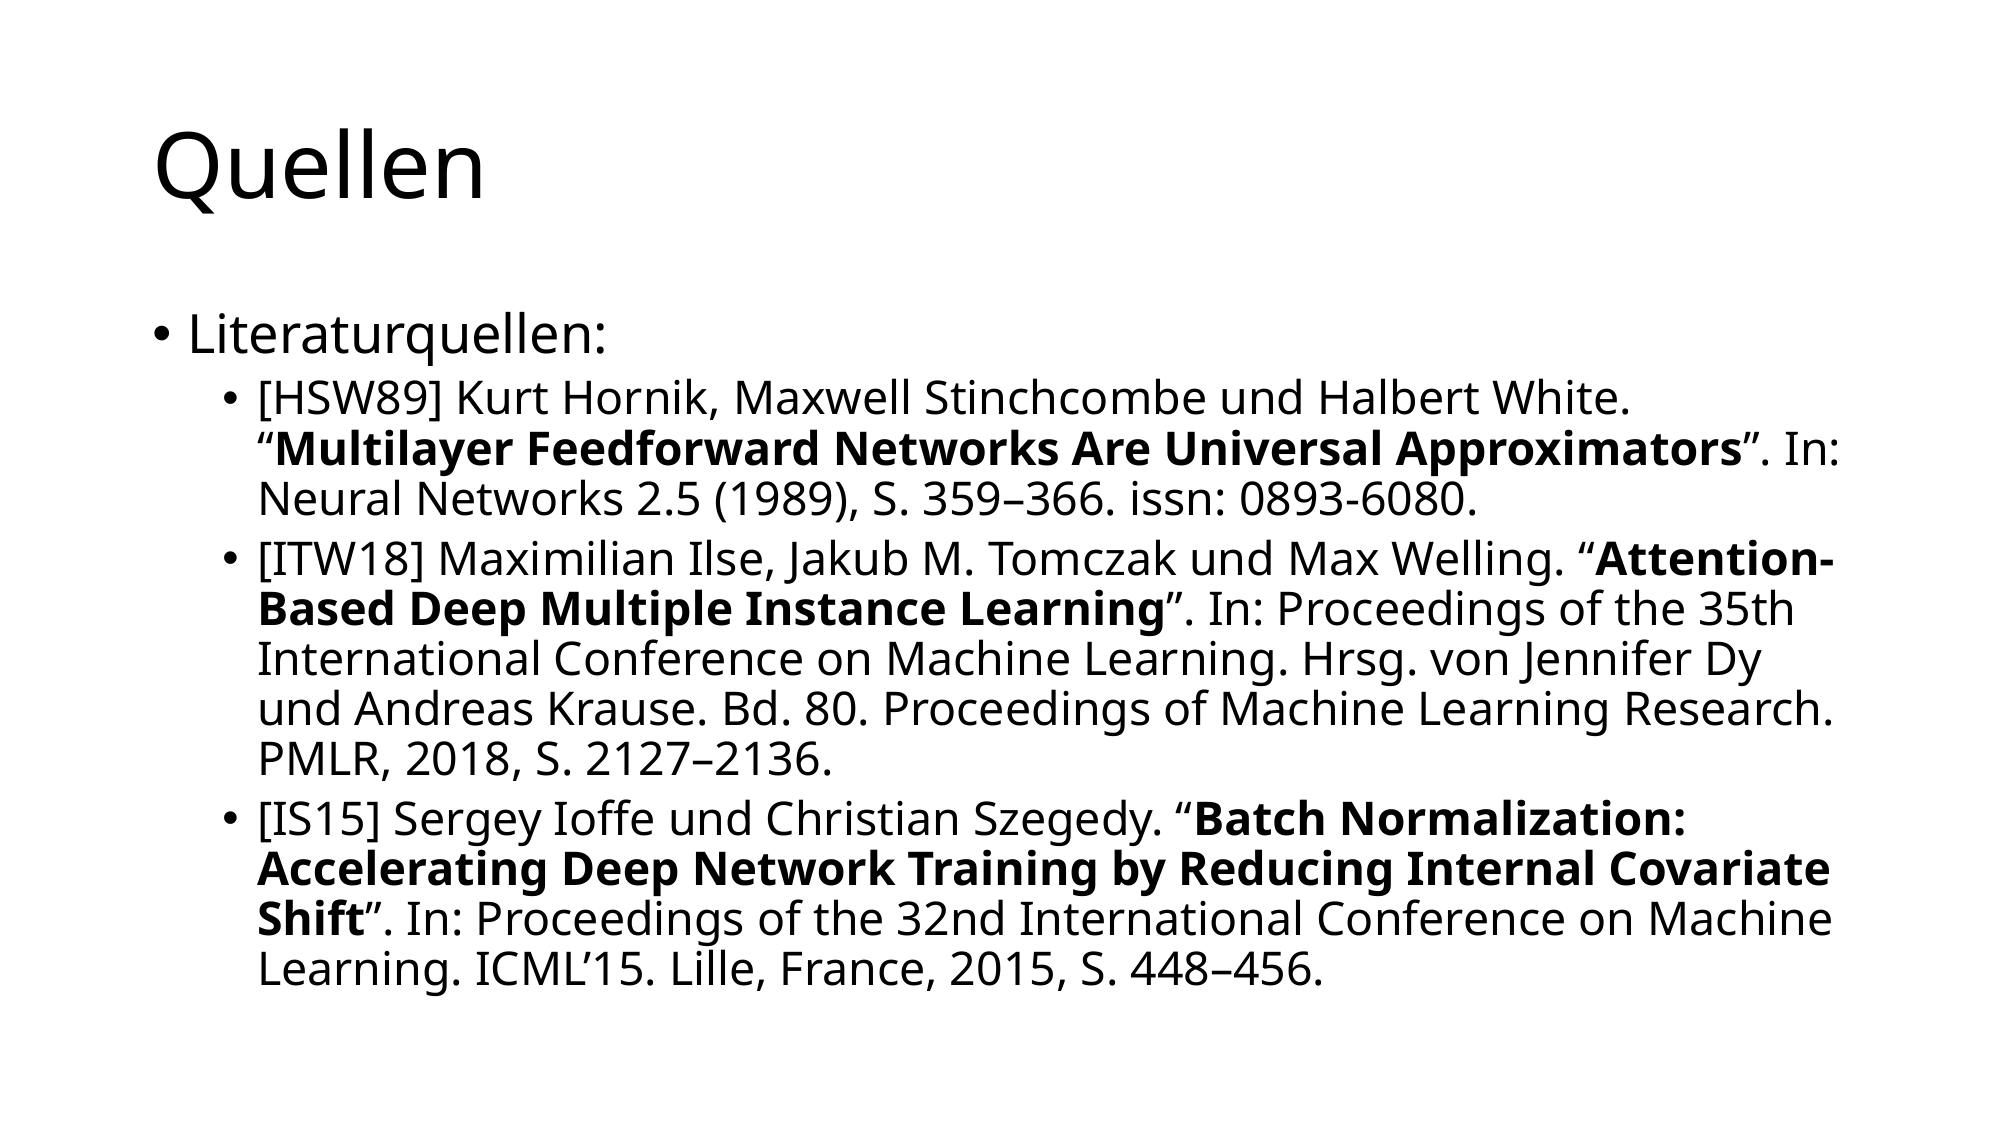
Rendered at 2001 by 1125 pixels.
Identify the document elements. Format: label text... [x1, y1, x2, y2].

list Literaturquellen: [HSW89] Kurt Hornik, Maxwell Stinchcombe und Halbert White. “Multilayer Feedforward Networks Are Universal Approximators”. In: Neural Networks 2.5 (1989), S. 359–366. issn: 0893-6080. [ITW18] Maximilian Ilse, Jakub M. Tomczak und Max Welling. “Attention-Based Deep Multiple Instance Learning”. In: Proceedings of the 35th International Conference on Machine Learning. Hrsg. von Jennifer Dy und Andreas Krause. Bd. 80. Proceedings of Machine Learning Research. PMLR, 2018, S. 2127–2136. [IS15] Sergey Ioffe und Christian Szegedy. “Batch Normalization: Accelerating Deep Network Training by Reducing Internal Covariate Shift”. In: Proceedings of the 32nd International Conference on Machine Learning. ICML’15. Lille, France, 2015, S. 448–456. [137, 299, 1863, 1014]
title Quellen [137, 59, 1863, 278]
